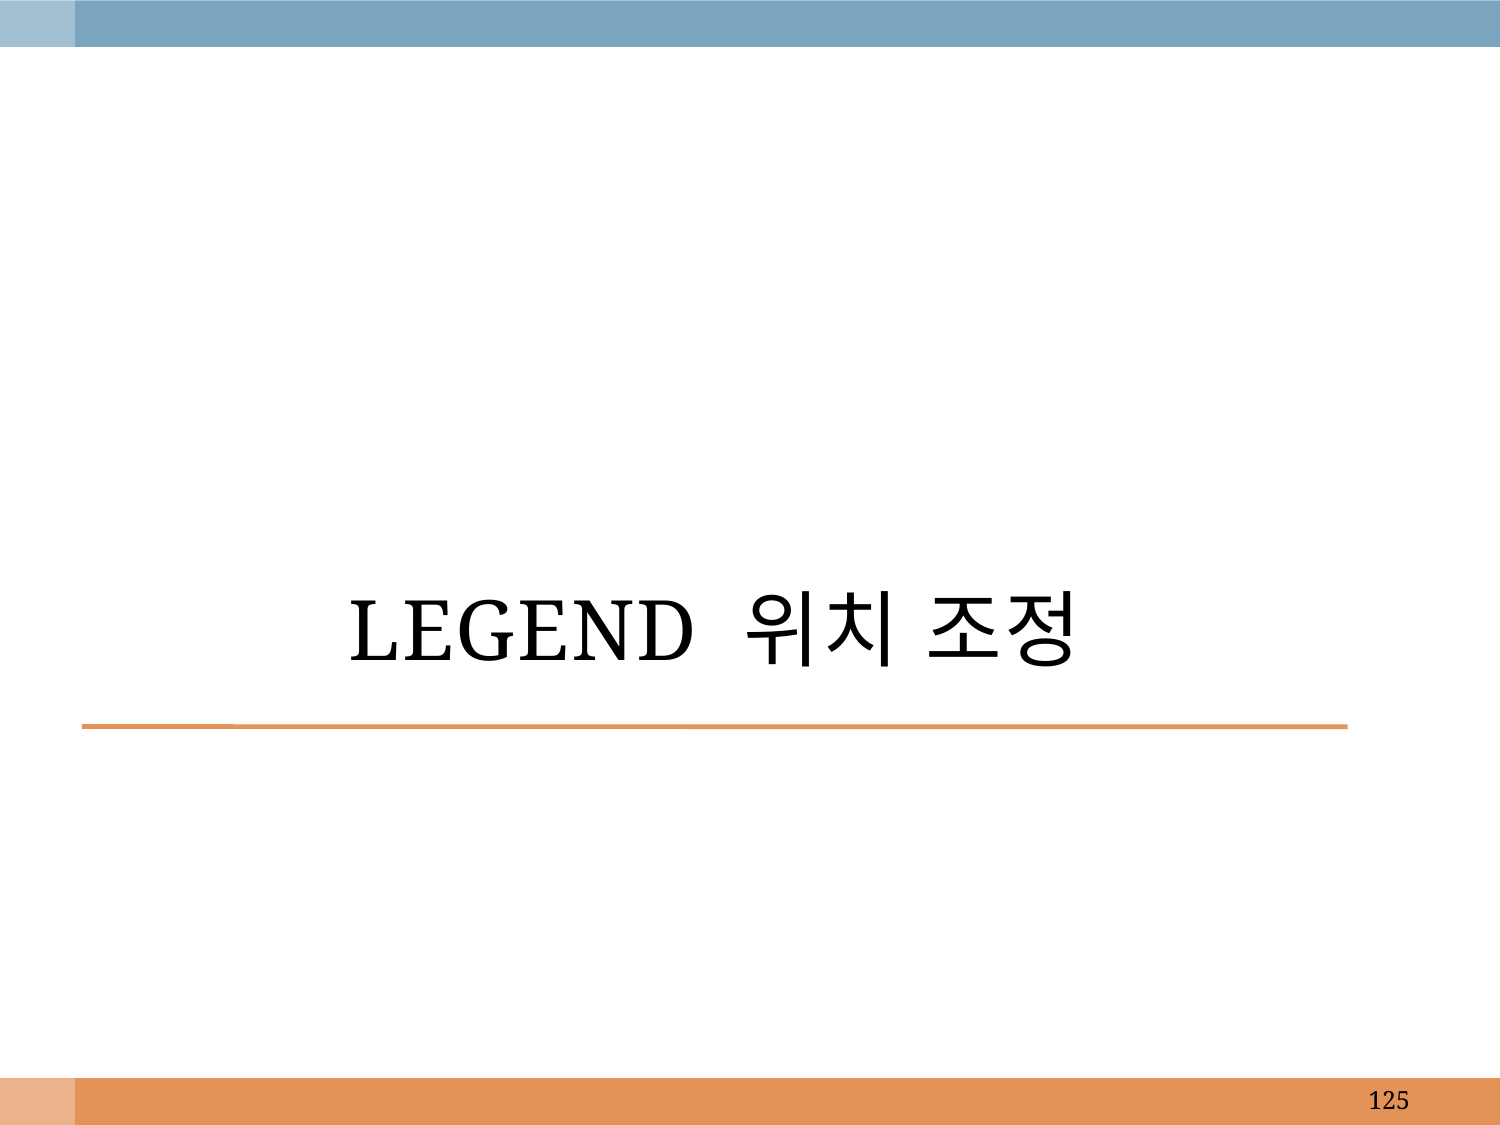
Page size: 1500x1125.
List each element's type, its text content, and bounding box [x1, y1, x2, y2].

title Legend 위치 조정 [82, 503, 1348, 751]
slide_number 125 [1074, 1078, 1425, 1125]
